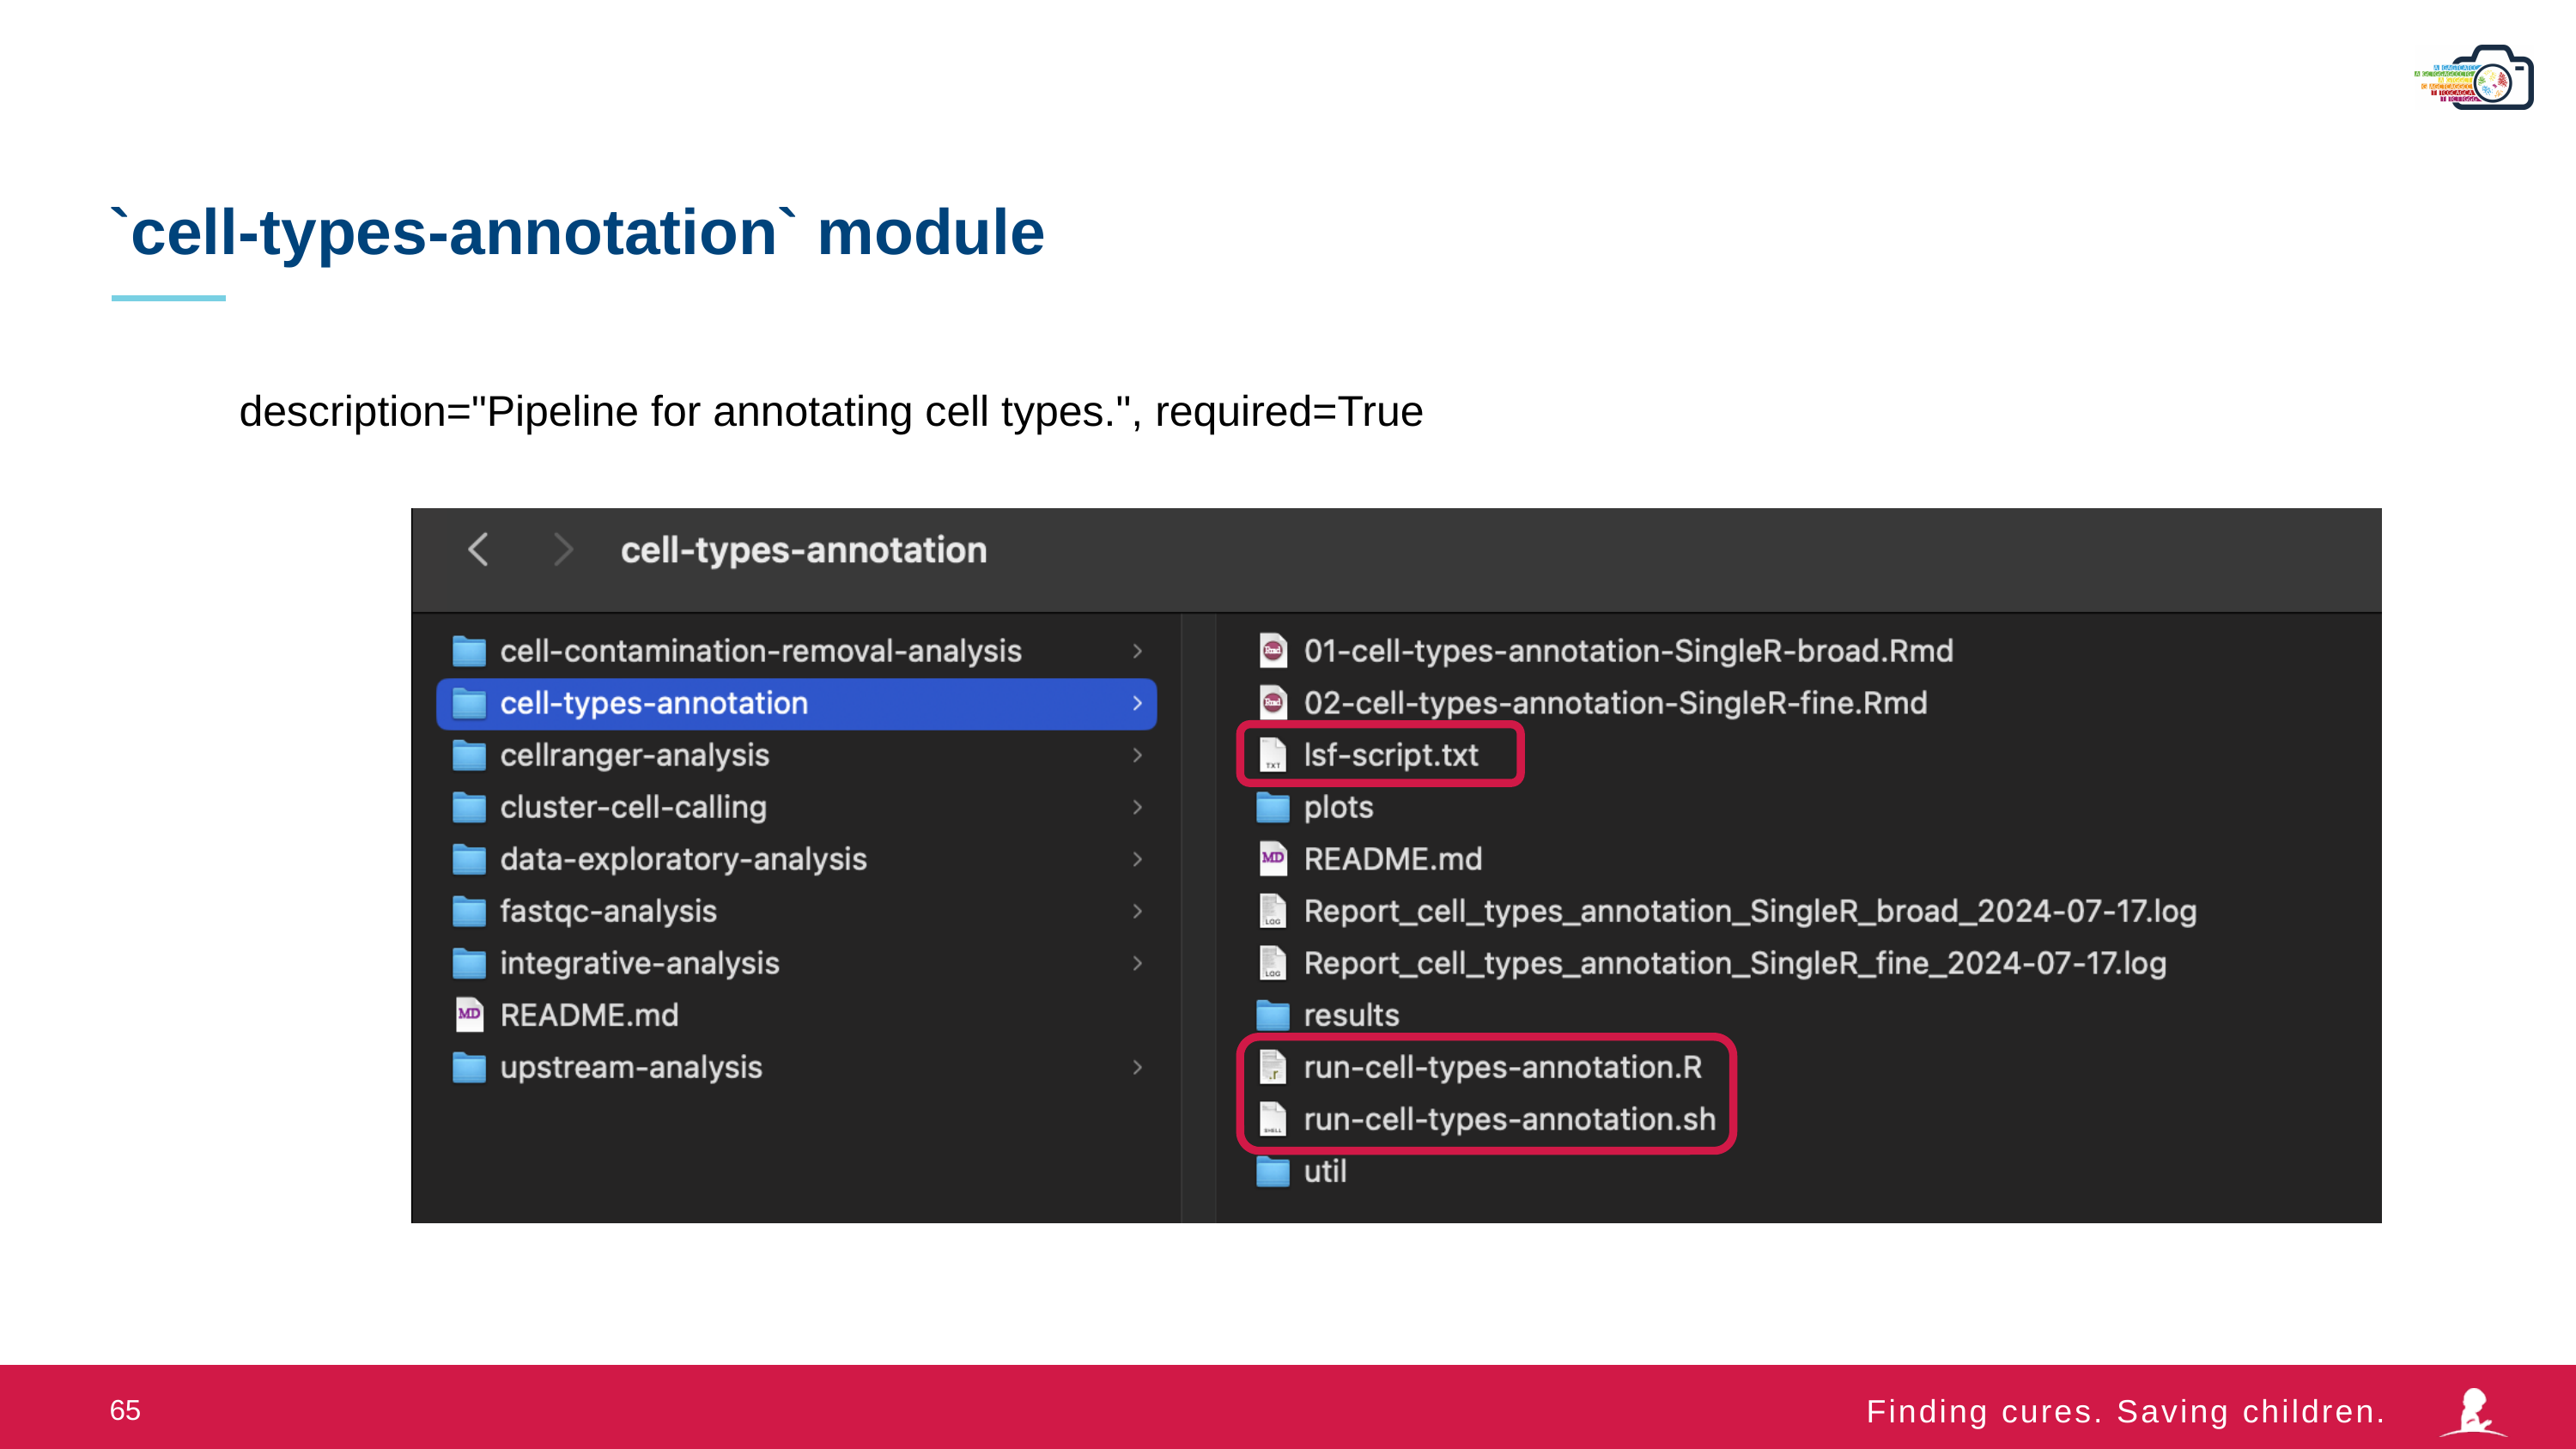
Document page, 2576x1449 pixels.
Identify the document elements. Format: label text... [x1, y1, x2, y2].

title `cell-types-annotation` module [96, 77, 2475, 276]
picture [2415, 45, 2534, 110]
text_box description="Pipeline for annotating cell types.", required=True [161, 351, 1948, 441]
picture [410, 508, 2382, 1223]
slide_number 65 [96, 1375, 228, 1442]
